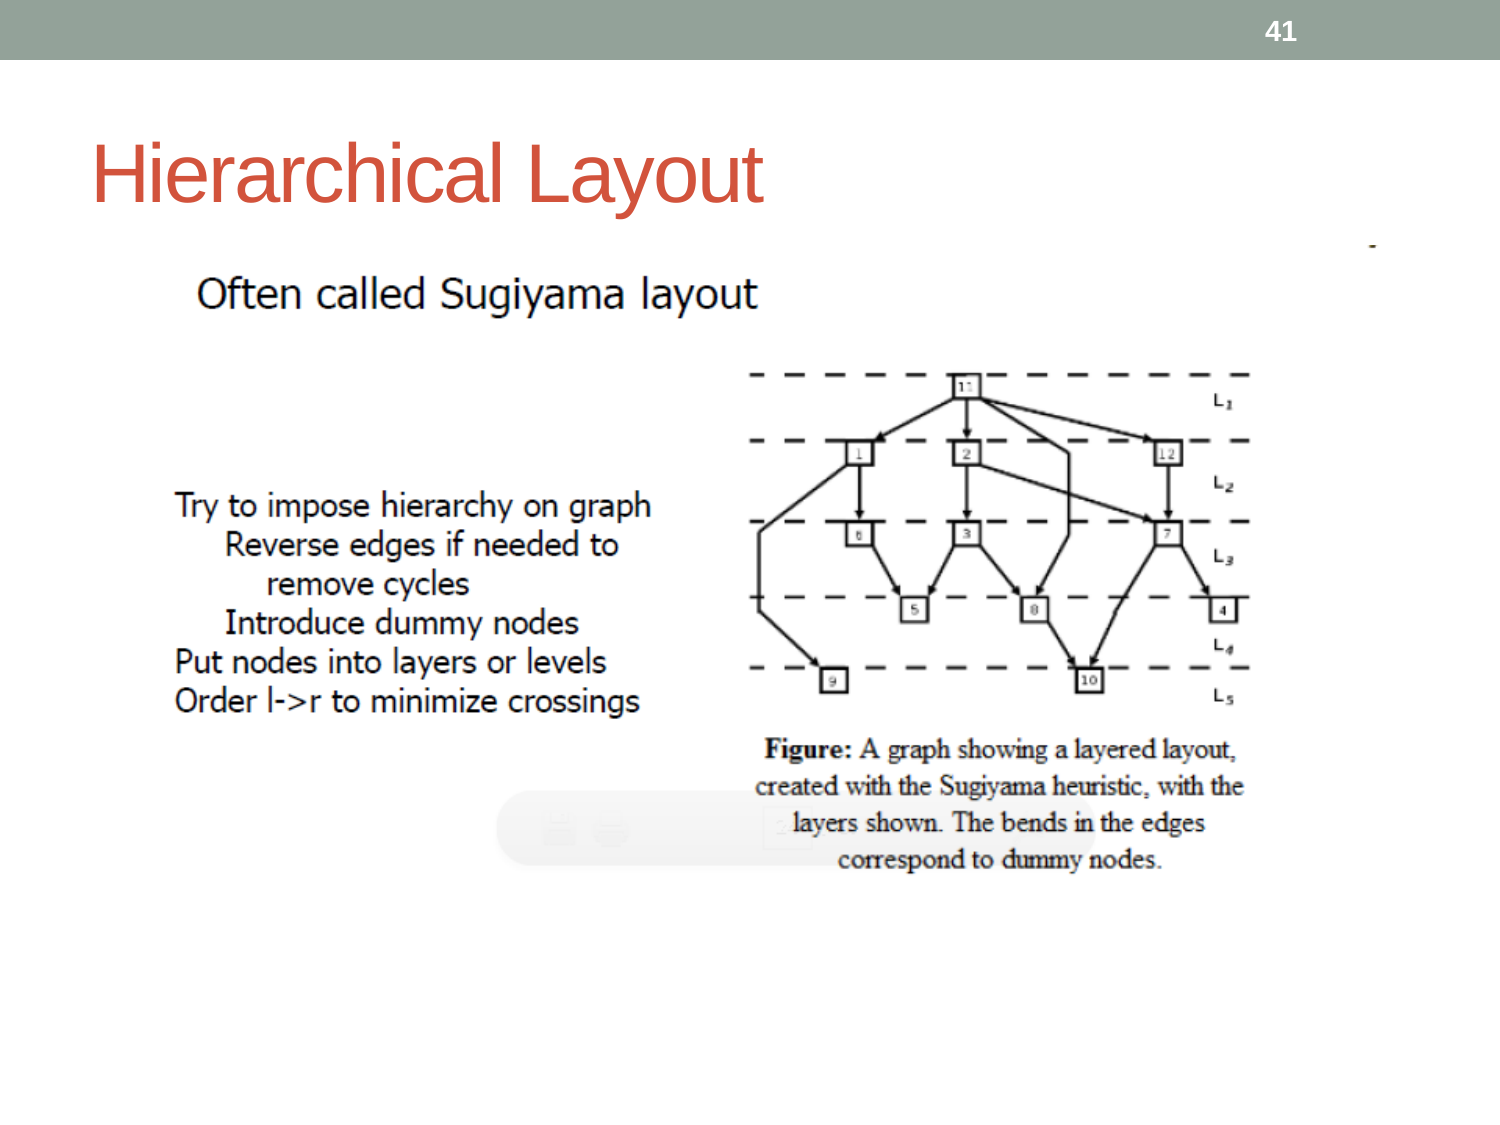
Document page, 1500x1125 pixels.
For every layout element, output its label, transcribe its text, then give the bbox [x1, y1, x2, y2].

slide_number 41 [1250, 3, 1425, 57]
title Hierarchical Layout [75, 87, 1425, 250]
picture [49, 244, 1404, 880]
